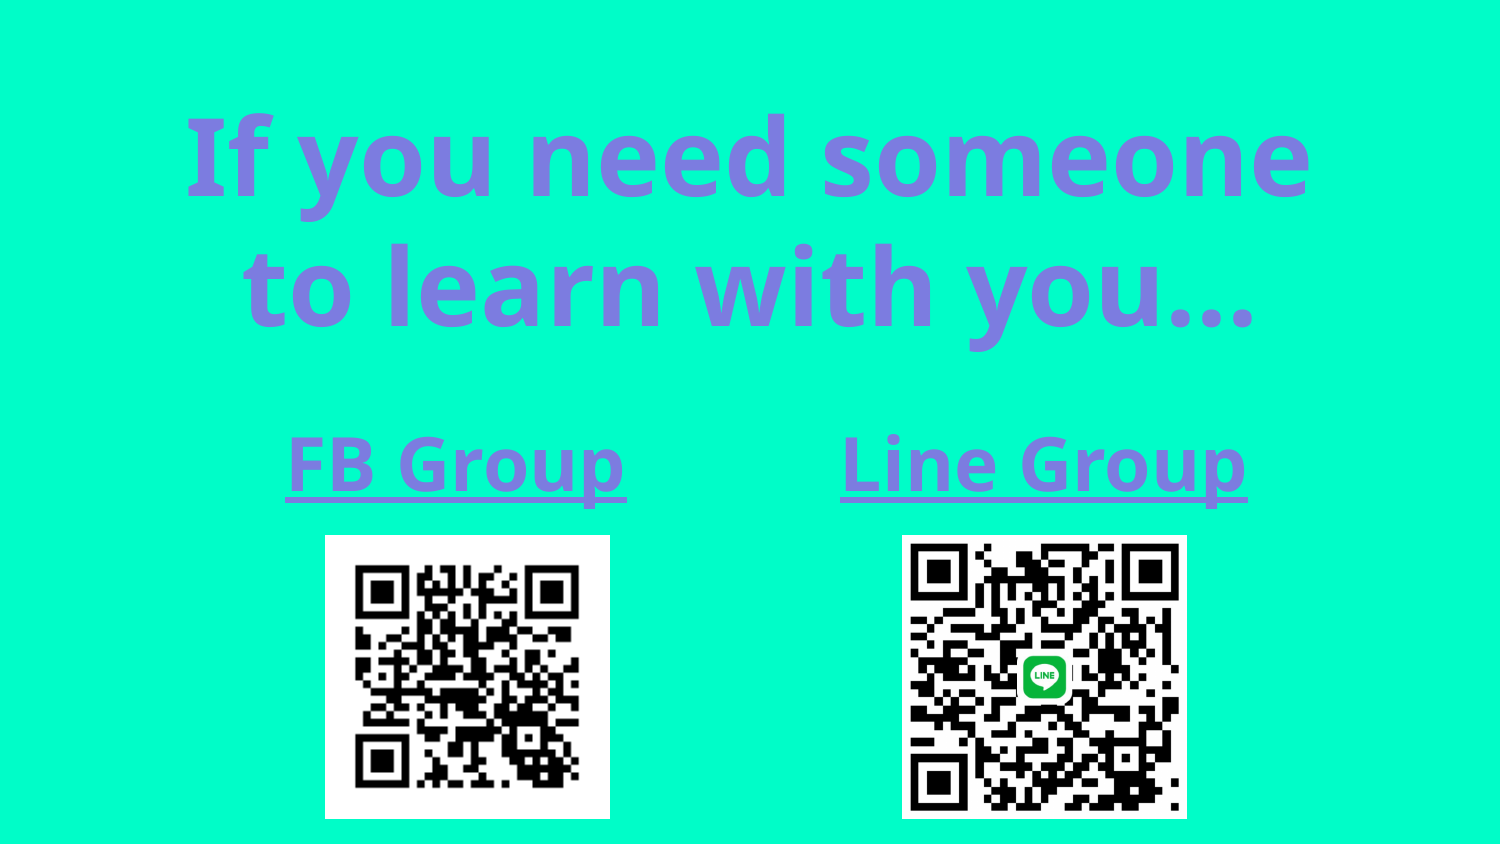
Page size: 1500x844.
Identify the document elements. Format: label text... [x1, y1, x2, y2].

text_box Line Group [777, 401, 1311, 534]
picture [901, 534, 1187, 820]
text_box FB Group [209, 401, 702, 534]
picture [325, 534, 610, 820]
text_box If you need someone to learn with you... [106, 73, 1394, 364]
